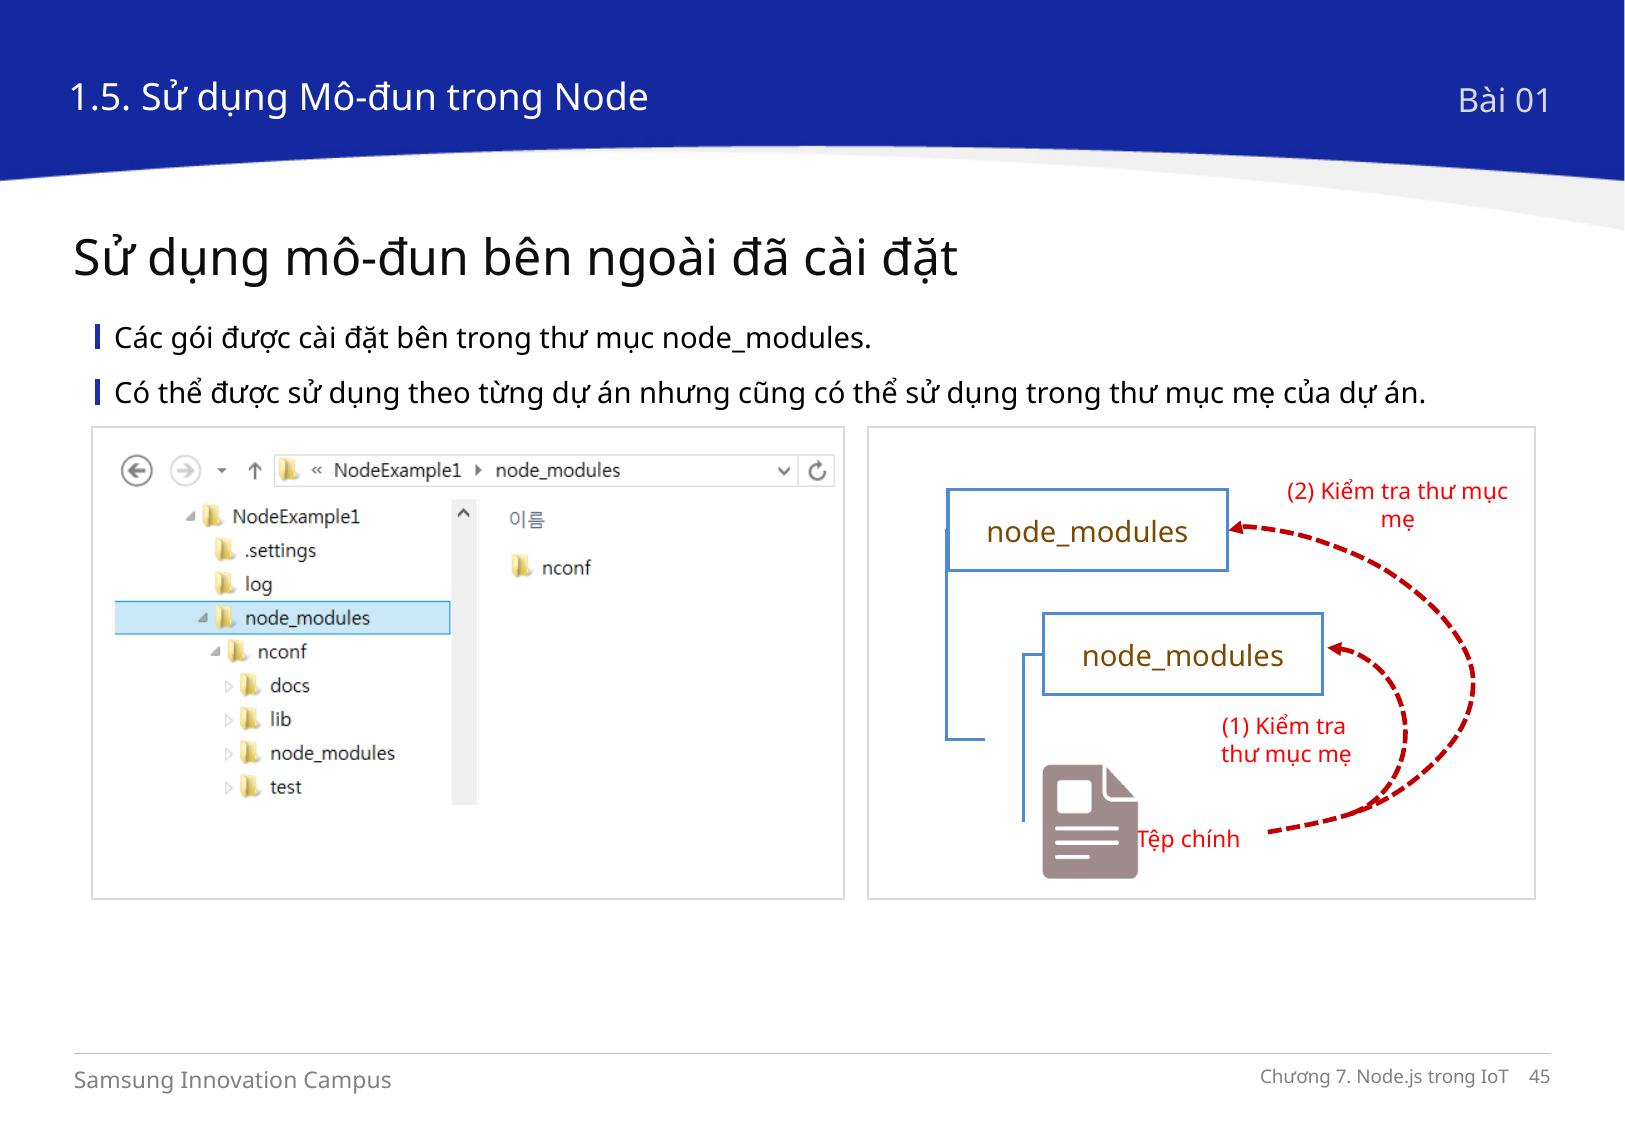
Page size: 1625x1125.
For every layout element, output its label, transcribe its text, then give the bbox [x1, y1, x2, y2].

text_box 1.5. Sử dụng Mô-đun trong Node [67, 72, 1025, 119]
text_box Bài 01 [1422, 78, 1554, 119]
picture [0, 0, 1625, 1125]
text_box [91, 426, 845, 900]
text_box Các gói được cài đặt bên trong thư mục node_modules. Có thể được sử dụng theo từng dự án nhưng cũng có thể sử dụng trong thư mục mẹ của dự án. [94, 318, 1510, 411]
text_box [867, 426, 1536, 900]
text_box Sử dụng mô-đun bên ngoài đã cài đặt [73, 224, 1552, 287]
